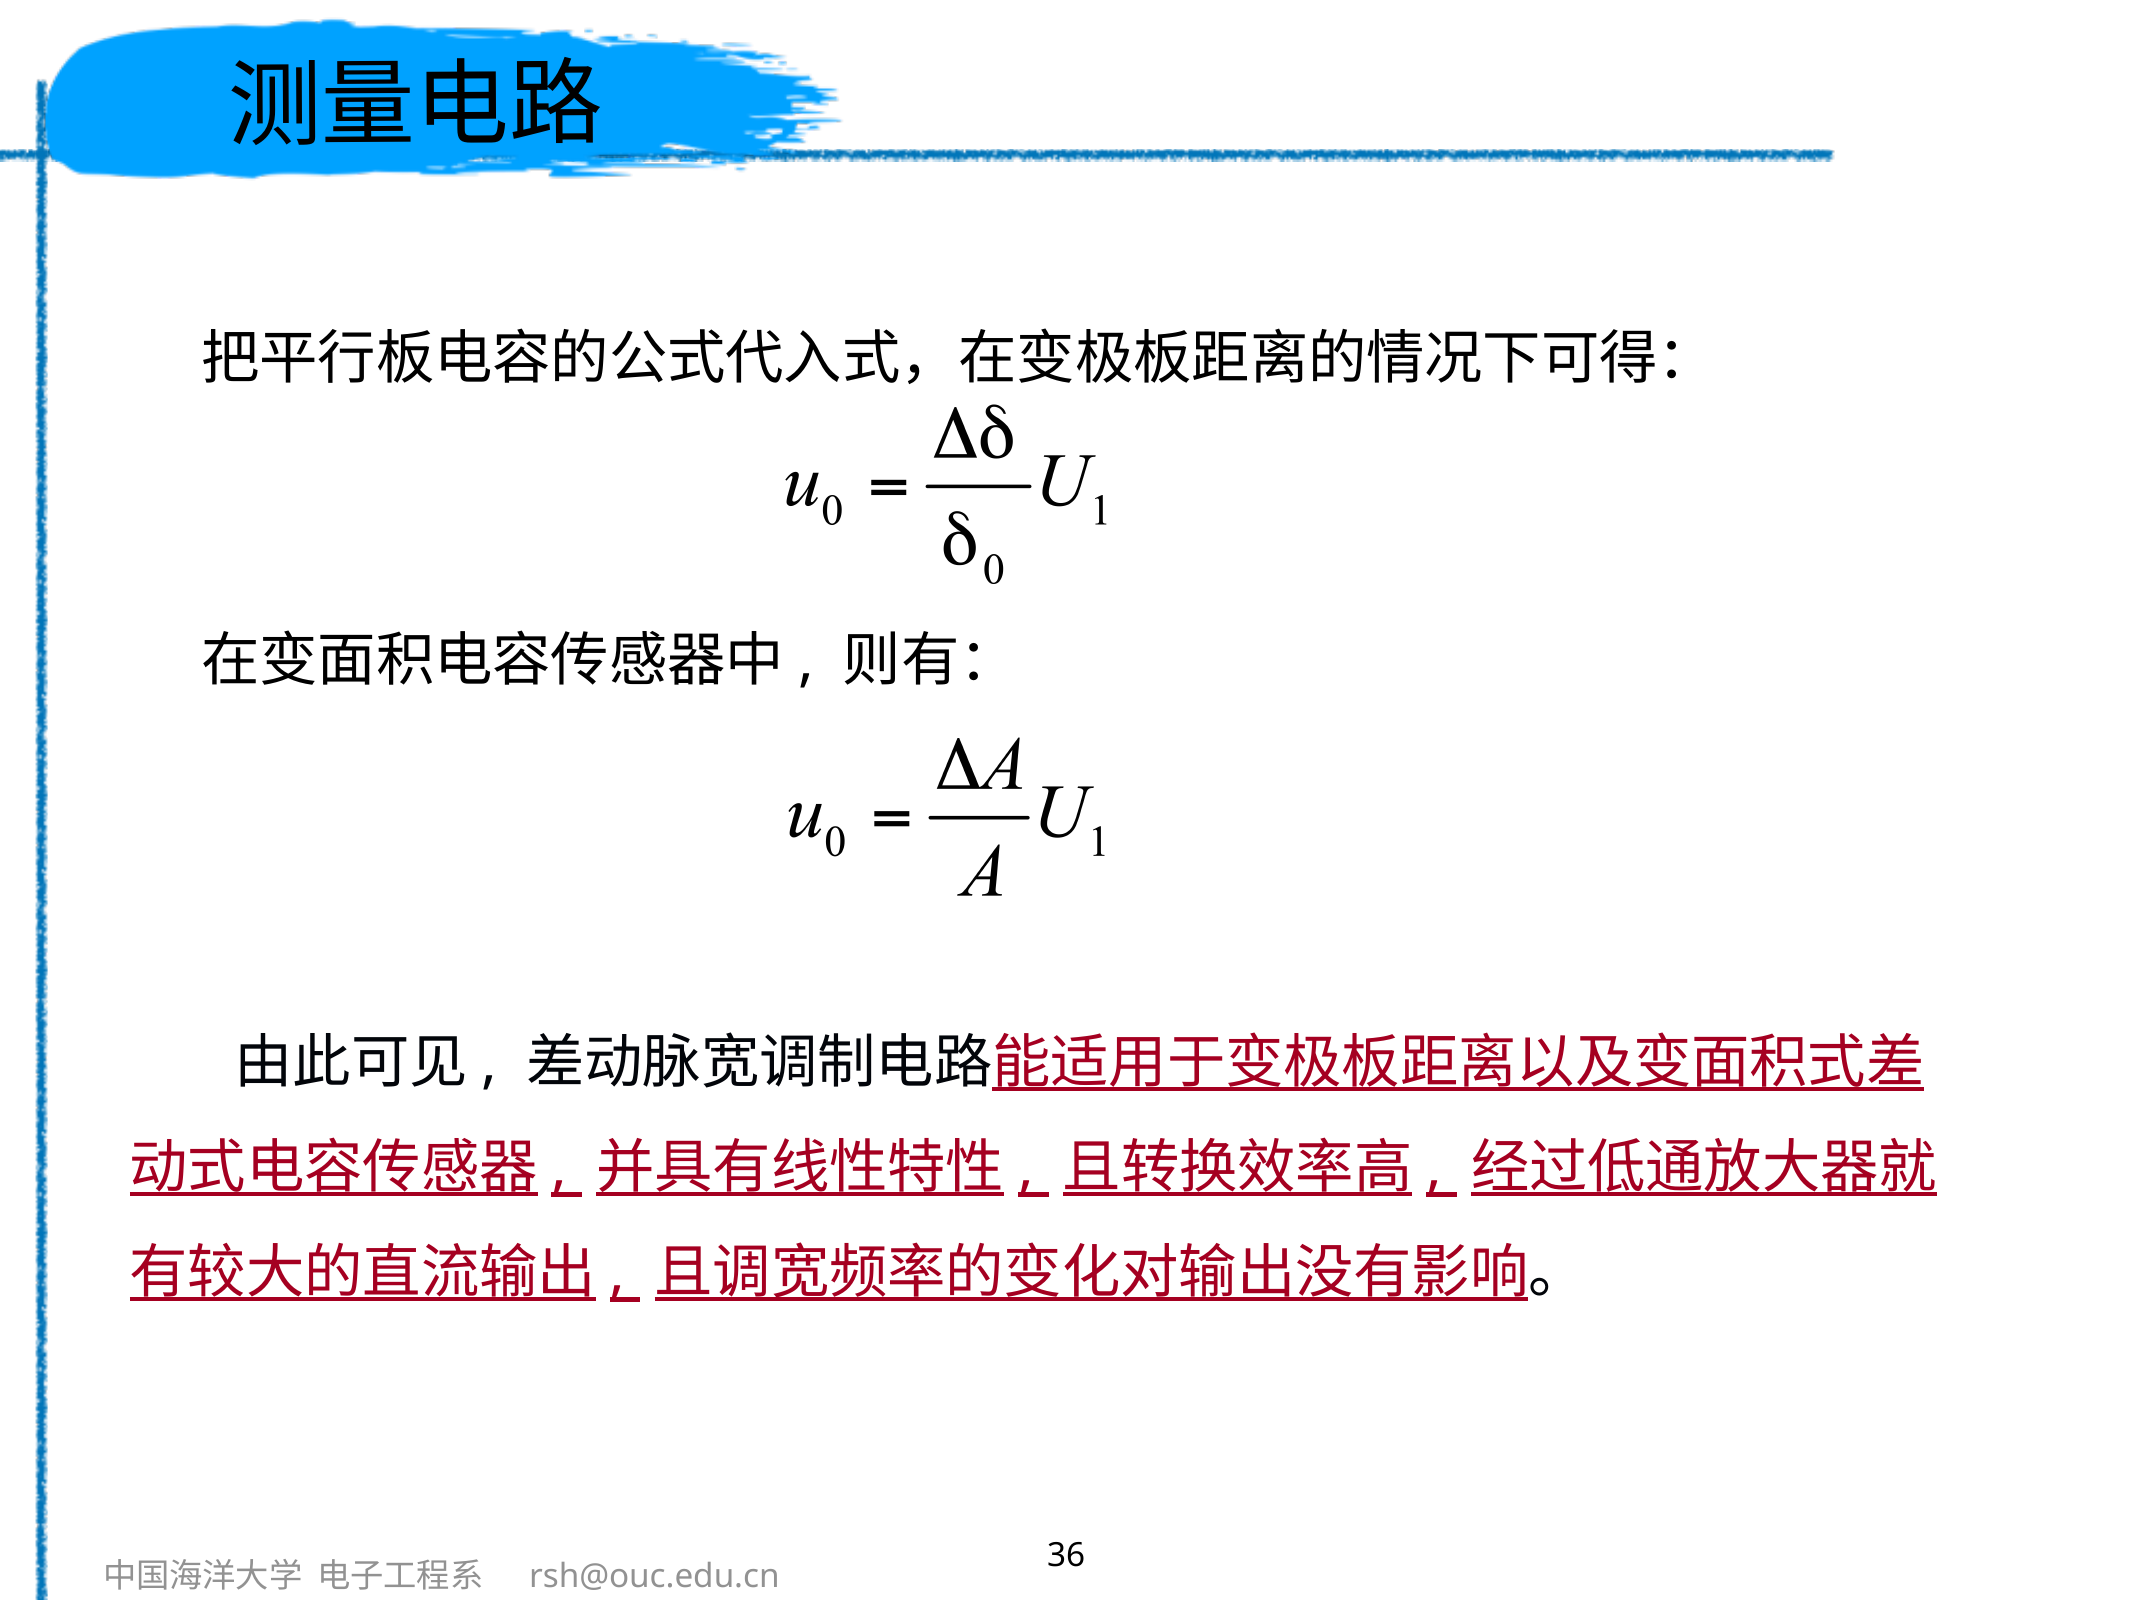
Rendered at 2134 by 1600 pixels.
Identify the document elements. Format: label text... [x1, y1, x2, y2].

picture [772, 382, 1122, 602]
text_box 把平行板电容的公式代入式，在变极板距离的情况下可得： [193, 311, 1758, 398]
picture [0, 16, 50, 1600]
title 测量电路 [49, 5, 782, 193]
picture [776, 713, 1118, 912]
slide_number 36 [1037, 1524, 1095, 1579]
text_box 在变面积电容传感器中, 则有： [193, 613, 1260, 701]
text_box 由此可见, 差动脉宽调制电路能适用于变极板距离以及变面积式差动式电容传感器, 并具有线性特性, 且转换效率高, 经过低通放大器就有较大的直流输出, 且调宽频率的变化对输出没有影响。 [121, 981, 1970, 1313]
picture [781, 16, 1841, 183]
